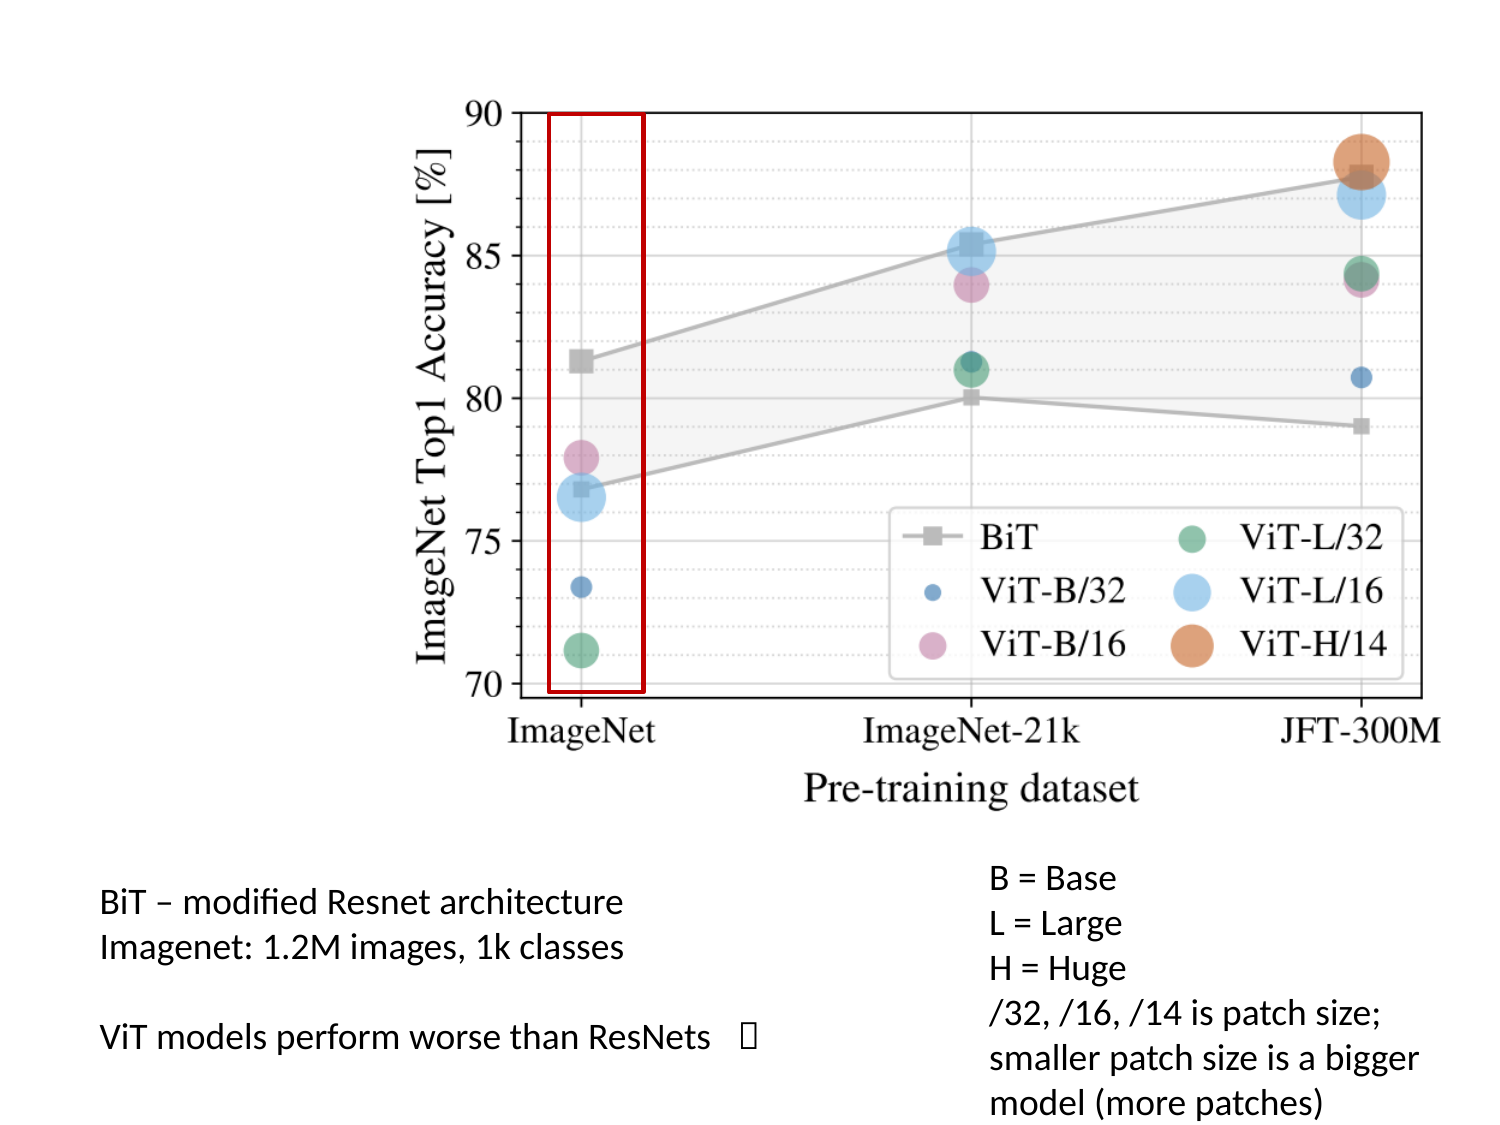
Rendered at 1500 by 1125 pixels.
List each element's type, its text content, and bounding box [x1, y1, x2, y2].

text_box BiT – modified Resnet architecture Imagenet: 1.2M images, 1k classes ViT models perform worse than ResNets  [84, 869, 784, 1065]
picture [359, 66, 1477, 822]
text_box B = Base L = Large H = Huge /32, /16, /14 is patch size; smaller patch size is a bigger model (more patches) [974, 845, 1477, 1125]
